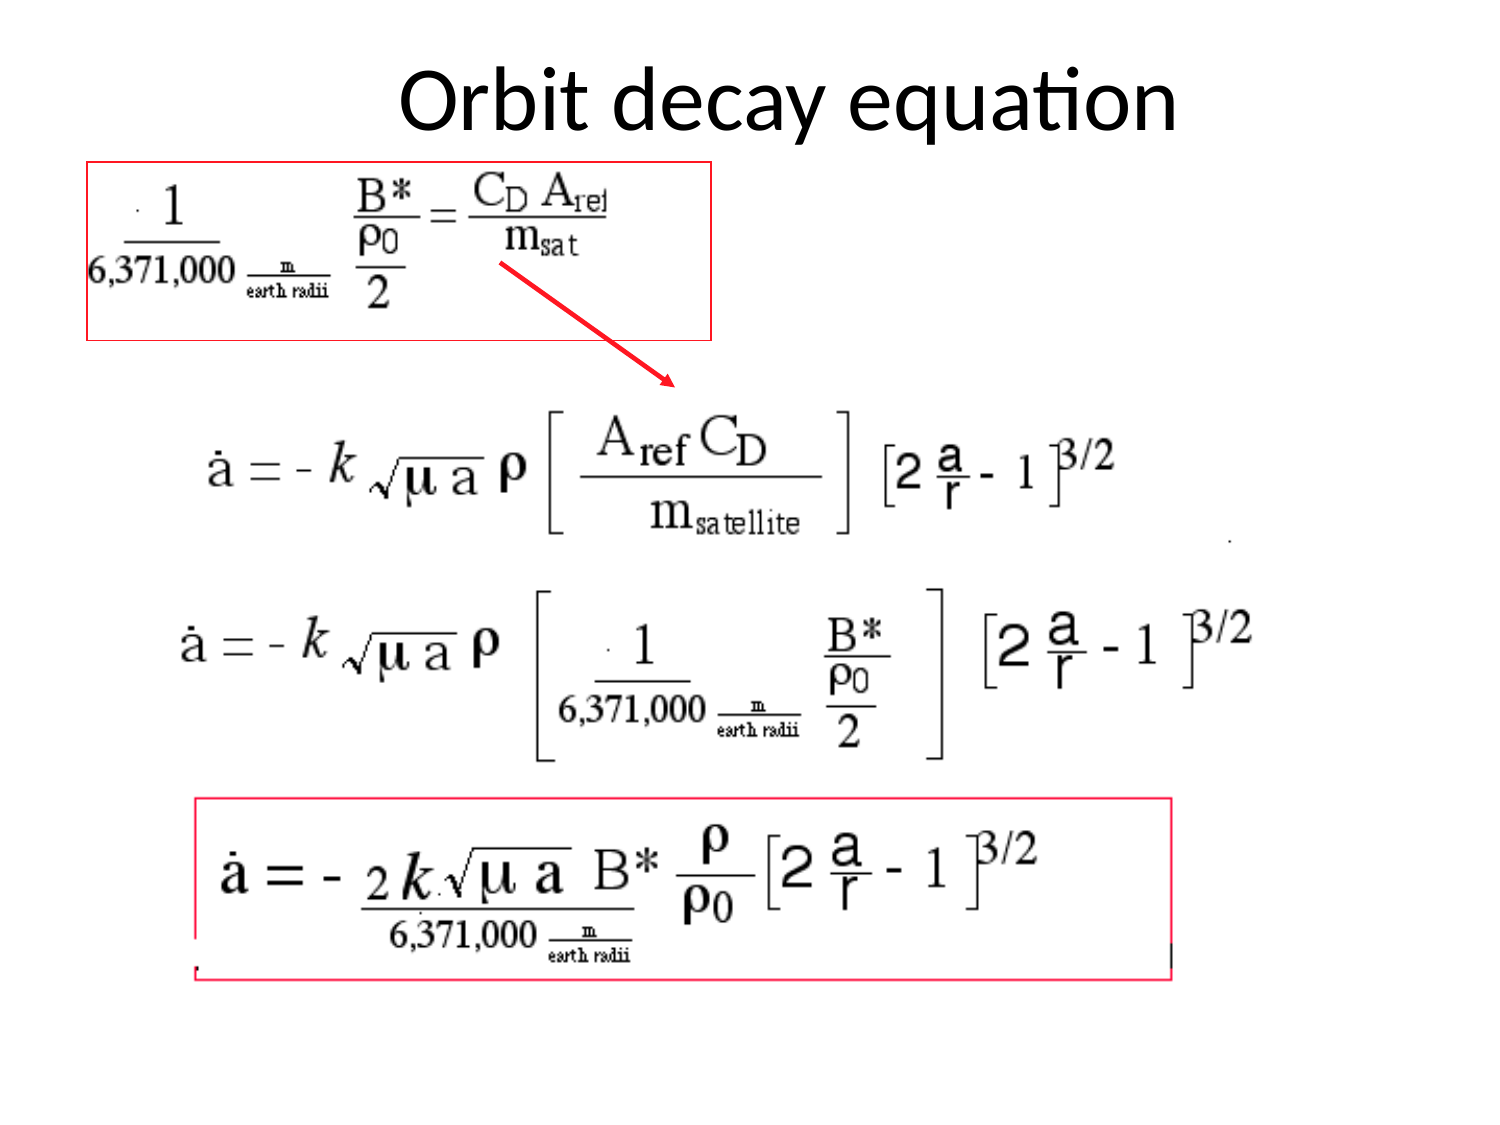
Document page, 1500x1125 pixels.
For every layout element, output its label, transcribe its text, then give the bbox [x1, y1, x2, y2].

picture [174, 374, 1274, 1017]
title Orbit decay equation [162, 0, 1438, 188]
picture [87, 162, 711, 340]
